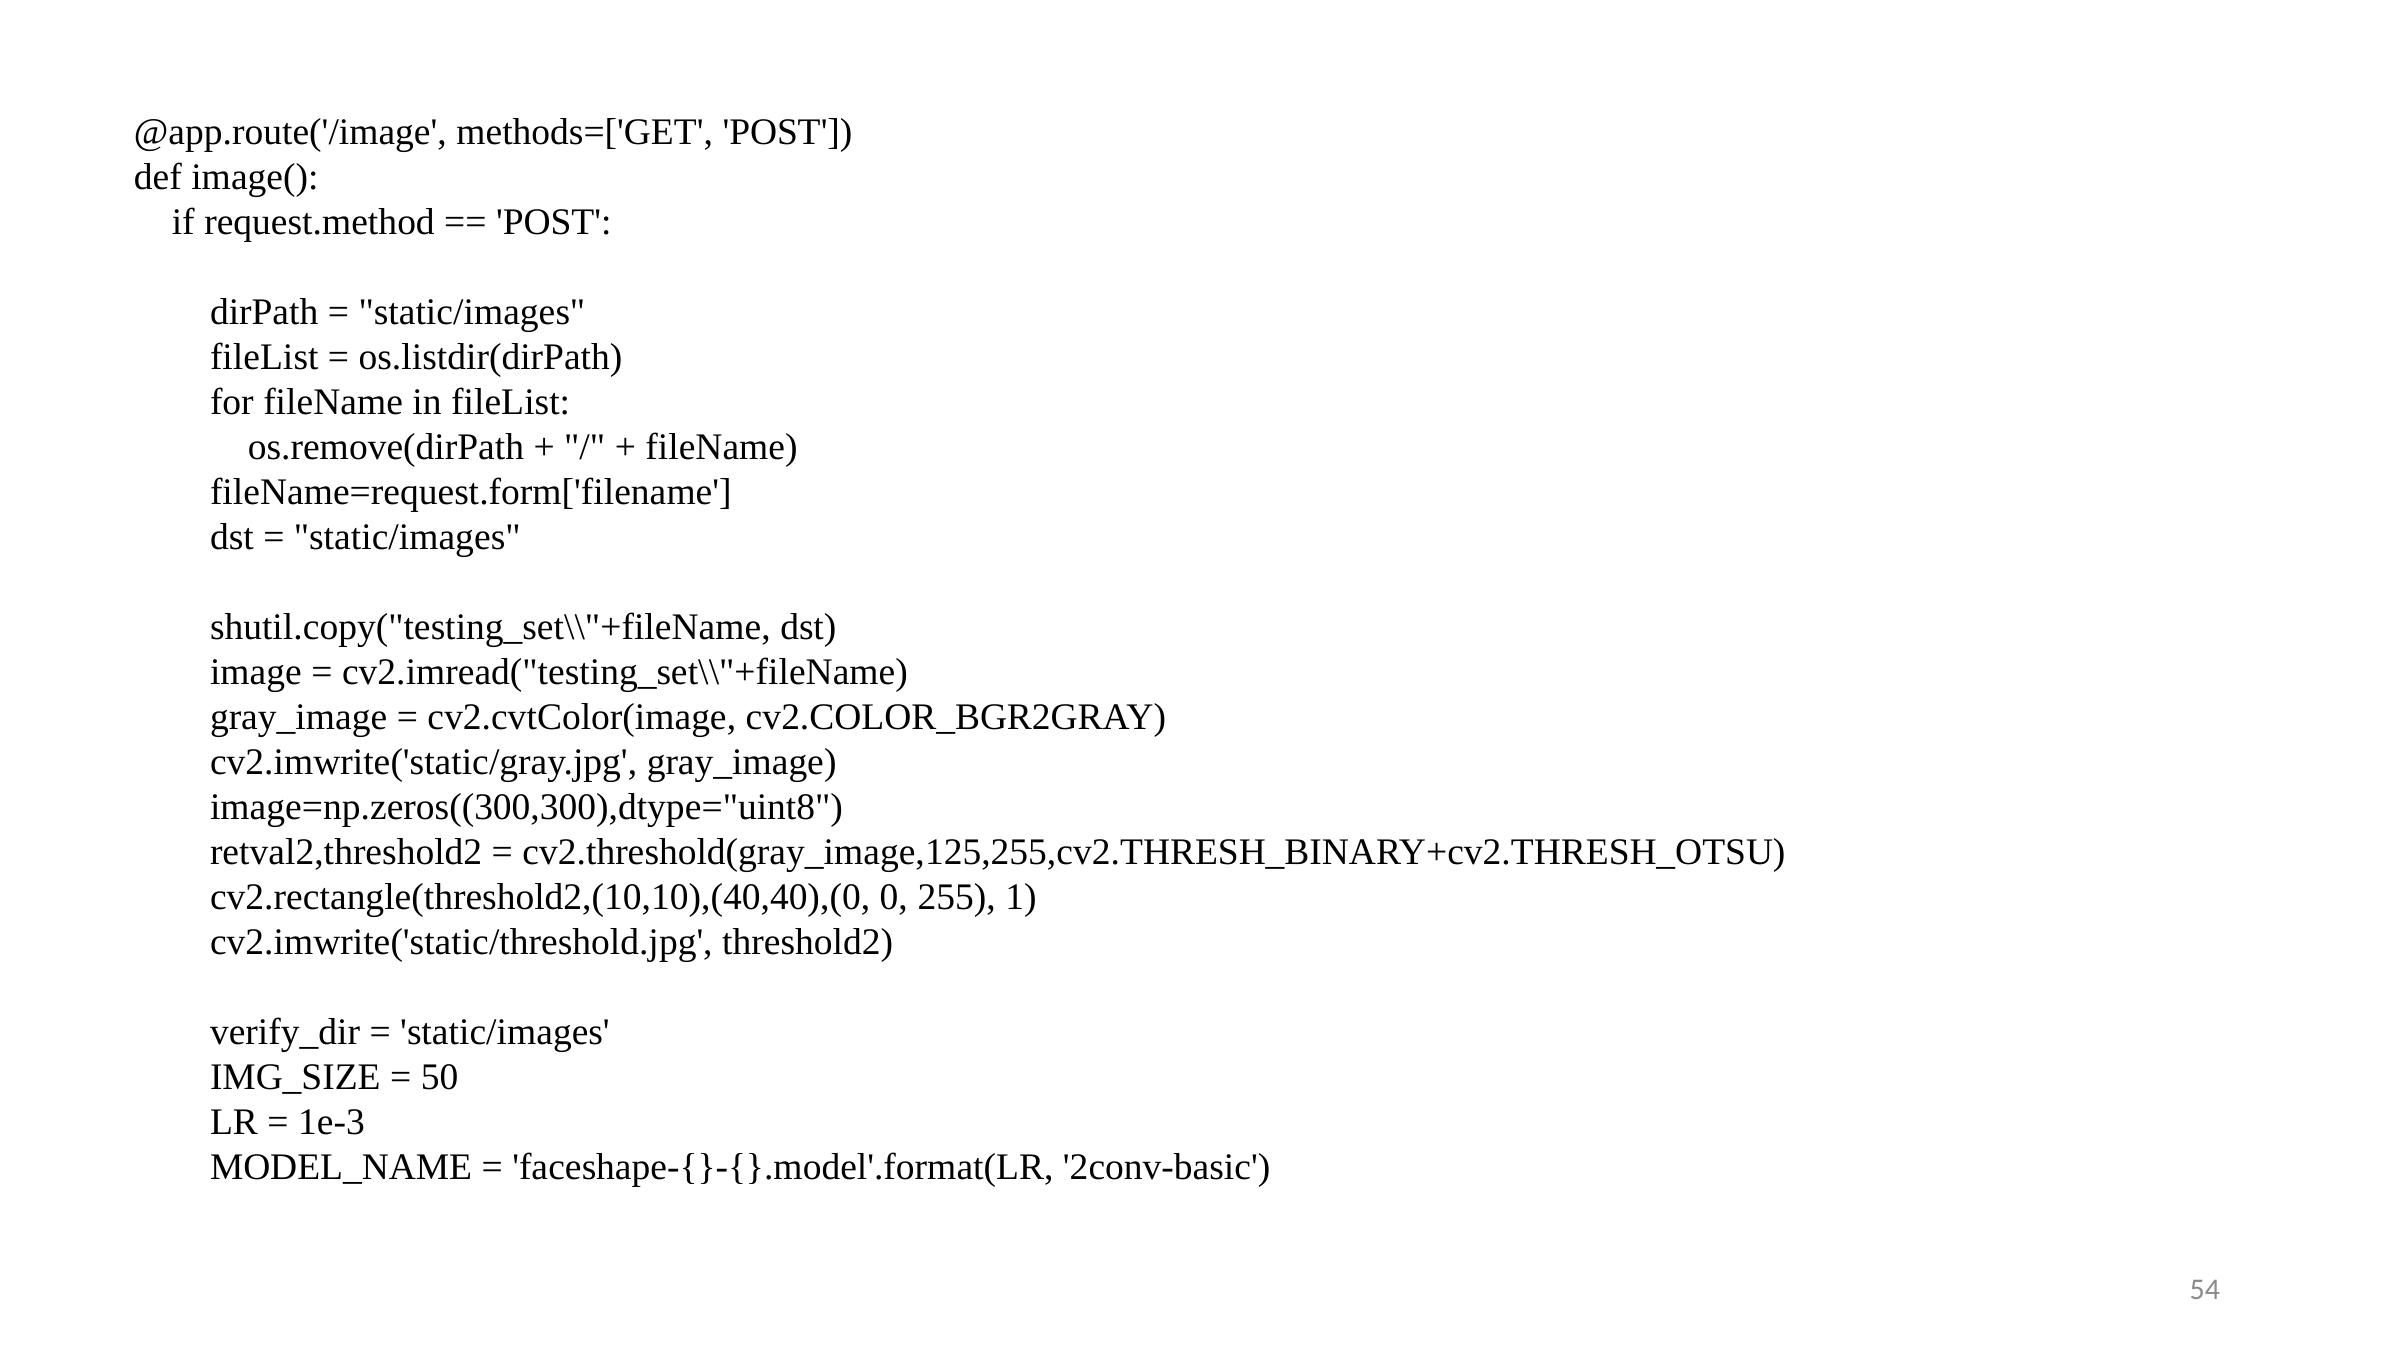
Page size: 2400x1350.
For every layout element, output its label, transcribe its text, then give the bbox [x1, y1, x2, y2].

slide_number 54 [1695, 1251, 2235, 1324]
text_box @app.route('/image', methods=['GET', 'POST']) def image(): if request.method == 'POST': dirPath = "static/images" fileList = os.listdir(dirPath) for fileName in fileList: os.remove(dirPath + "/" + fileName) fileName=request.form['filename'] dst = "static/images" shutil.copy("testing_set\\"+fileName, dst) image = cv2.imread("testing_set\\"+fileName) gray_image = cv2.cvtColor(image, cv2.COLOR_BGR2GRAY) cv2.imwrite('static/gray.jpg', gray_image) image=np.zeros((300,300),dtype="uint8") retval2,threshold2 = cv2.threshold(gray_image,125,255,cv2.THRESH_BINARY+cv2.THRESH_OTSU) cv2.rectangle(threshold2,(10,10),(40,40),(0, 0, 255), 1) cv2.imwrite('static/threshold.jpg', threshold2) verify_dir = 'static/images' IMG_SIZE = 50 LR = 1e-3 MODEL_NAME = 'faceshape-{}-{}.model'.format(LR, '2conv-basic') [119, 99, 1802, 1240]
